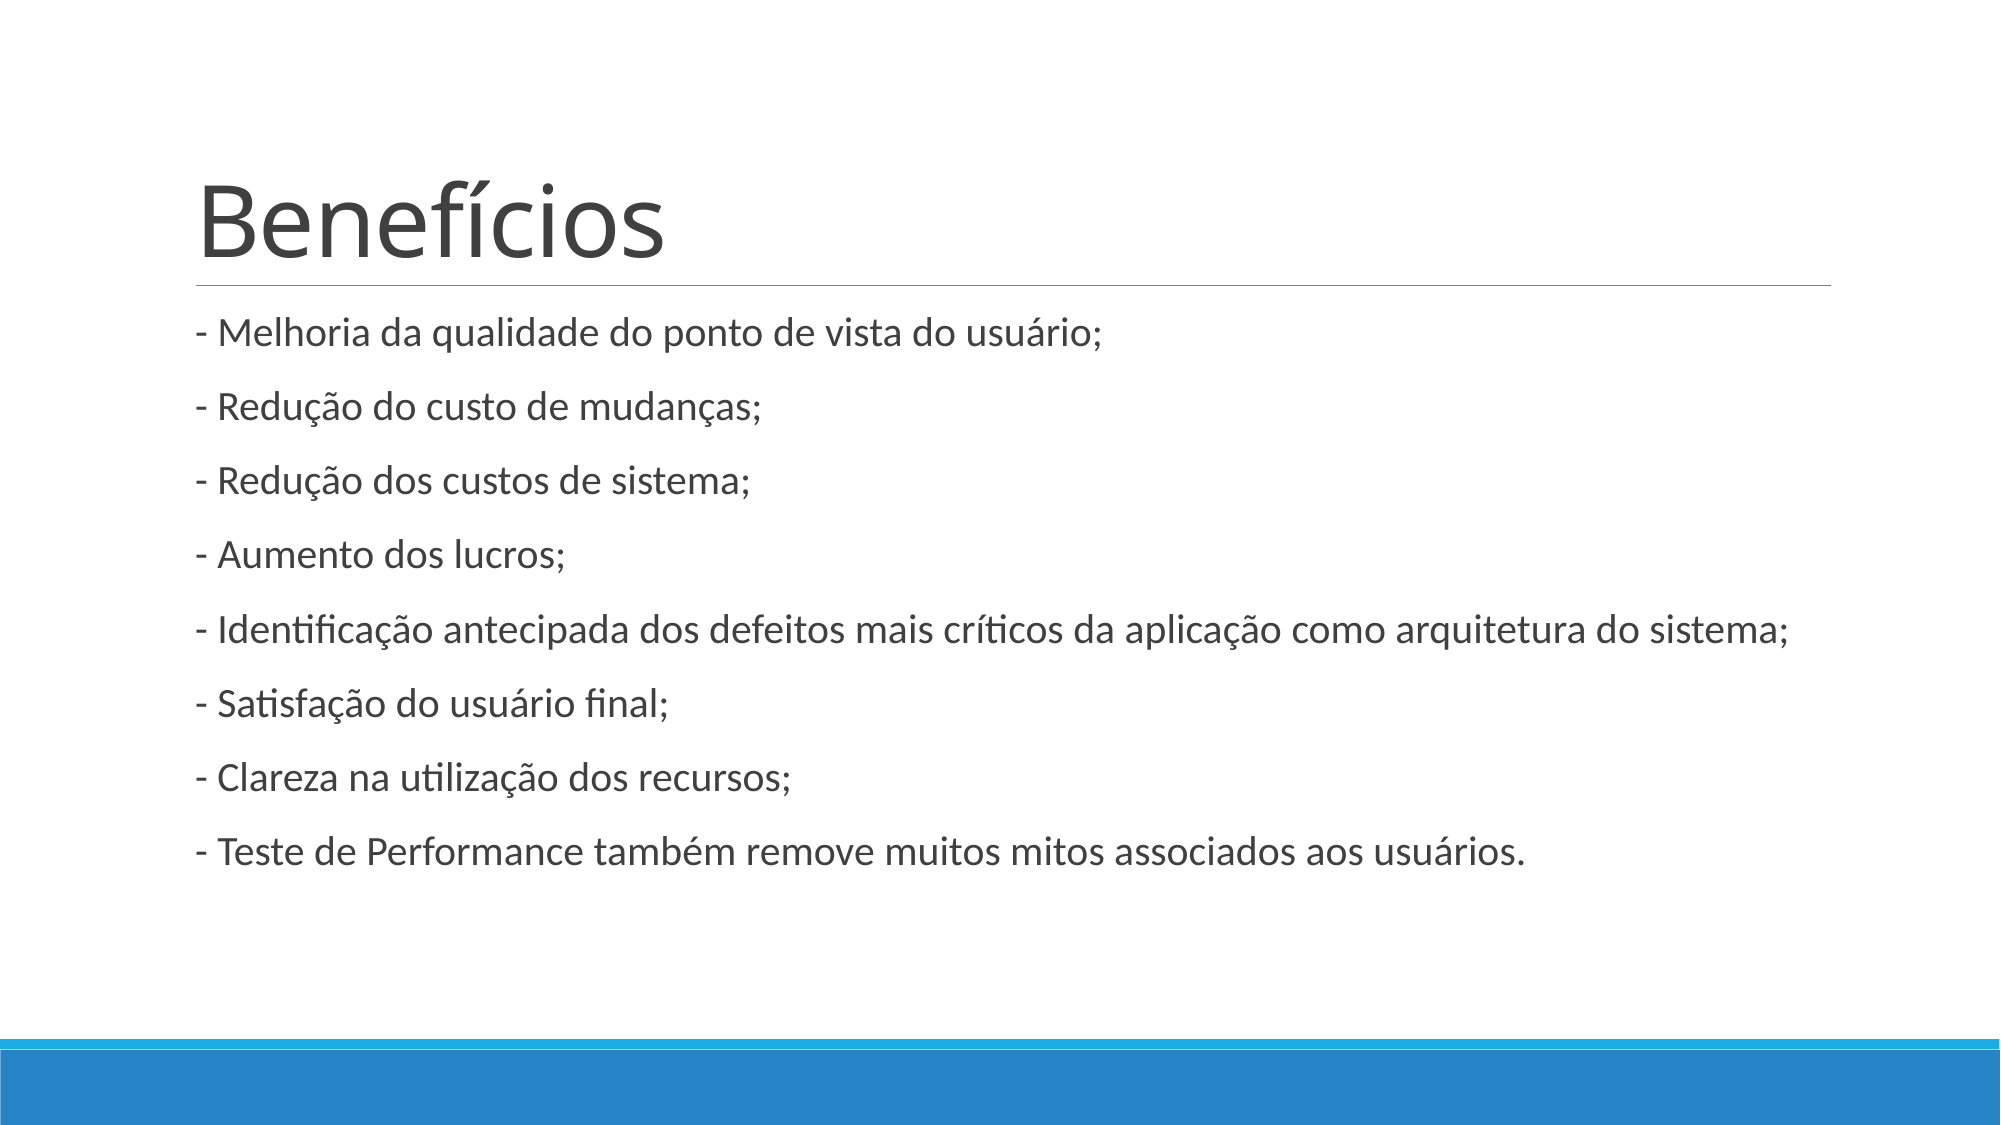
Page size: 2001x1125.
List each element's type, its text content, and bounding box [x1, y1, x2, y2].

title Benefícios [180, 47, 1830, 285]
list - Melhoria da qualidade do ponto de vista do usuário; - Redução do custo de mudanças; - Redução dos custos de sistema; - Aumento dos lucros; - Identificação antecipada dos defeitos mais críticos da aplicação como arquitetura do sistema; - Satisfação do usuário final; - Clareza na utilização dos recursos; - Teste de Performance também remove muitos mitos associados aos usuários. [180, 302, 1830, 963]
